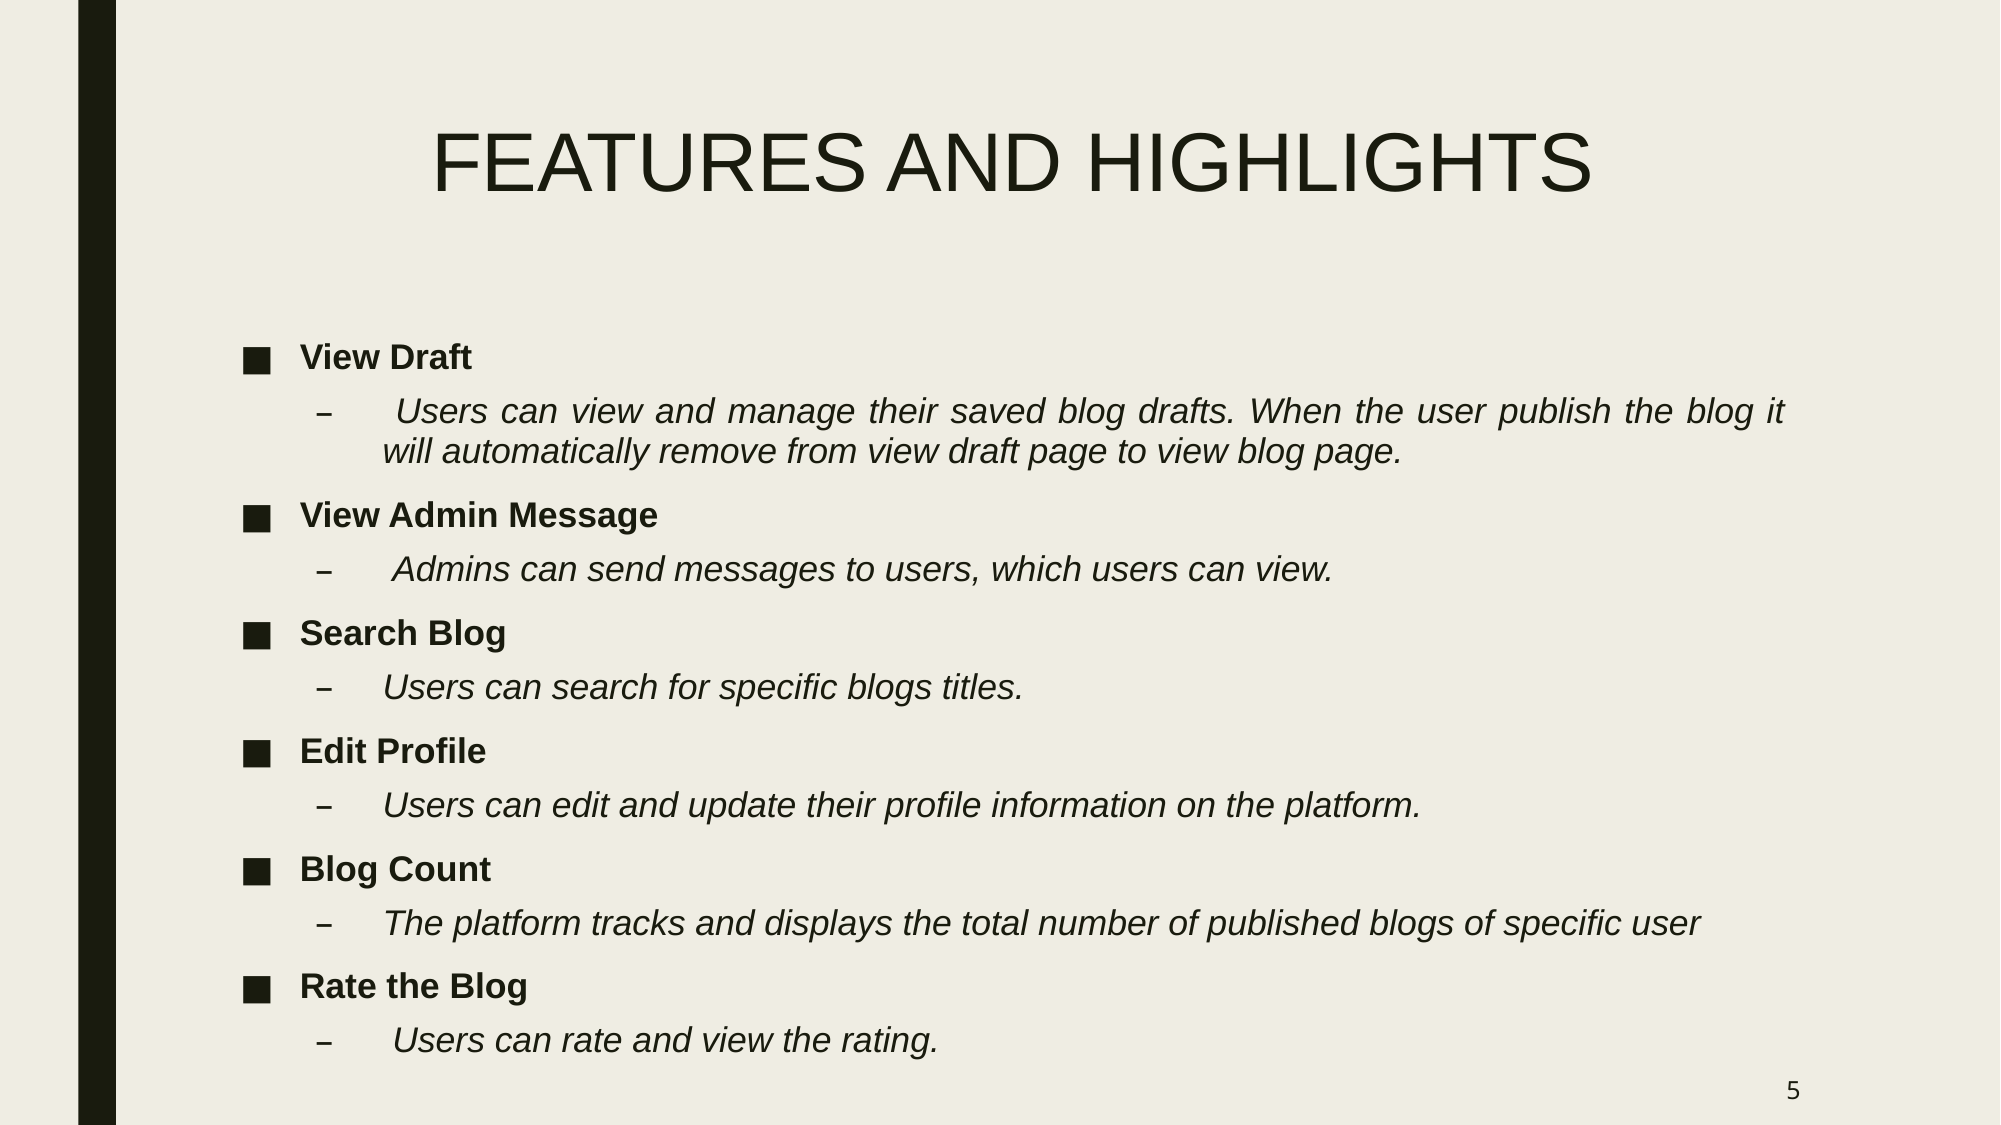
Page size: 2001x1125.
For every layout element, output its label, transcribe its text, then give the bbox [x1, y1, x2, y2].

slide_number 5 [1553, 1058, 1816, 1125]
title FEATURES AND HIGHLIGHTS [225, 112, 1800, 330]
list View Draft Users can view and manage their saved blog drafts. When the user publish the blog it will automatically remove from view draft page to view blog page. View Admin Message Admins can send messages to users, which users can view. Search Blog Users can search for specific blogs titles. Edit Profile Users can edit and update their profile information on the platform. Blog Count The platform tracks and displays the total number of published blogs of specific user Rate the Blog Users can rate and view the rating. [225, 330, 1800, 1071]
